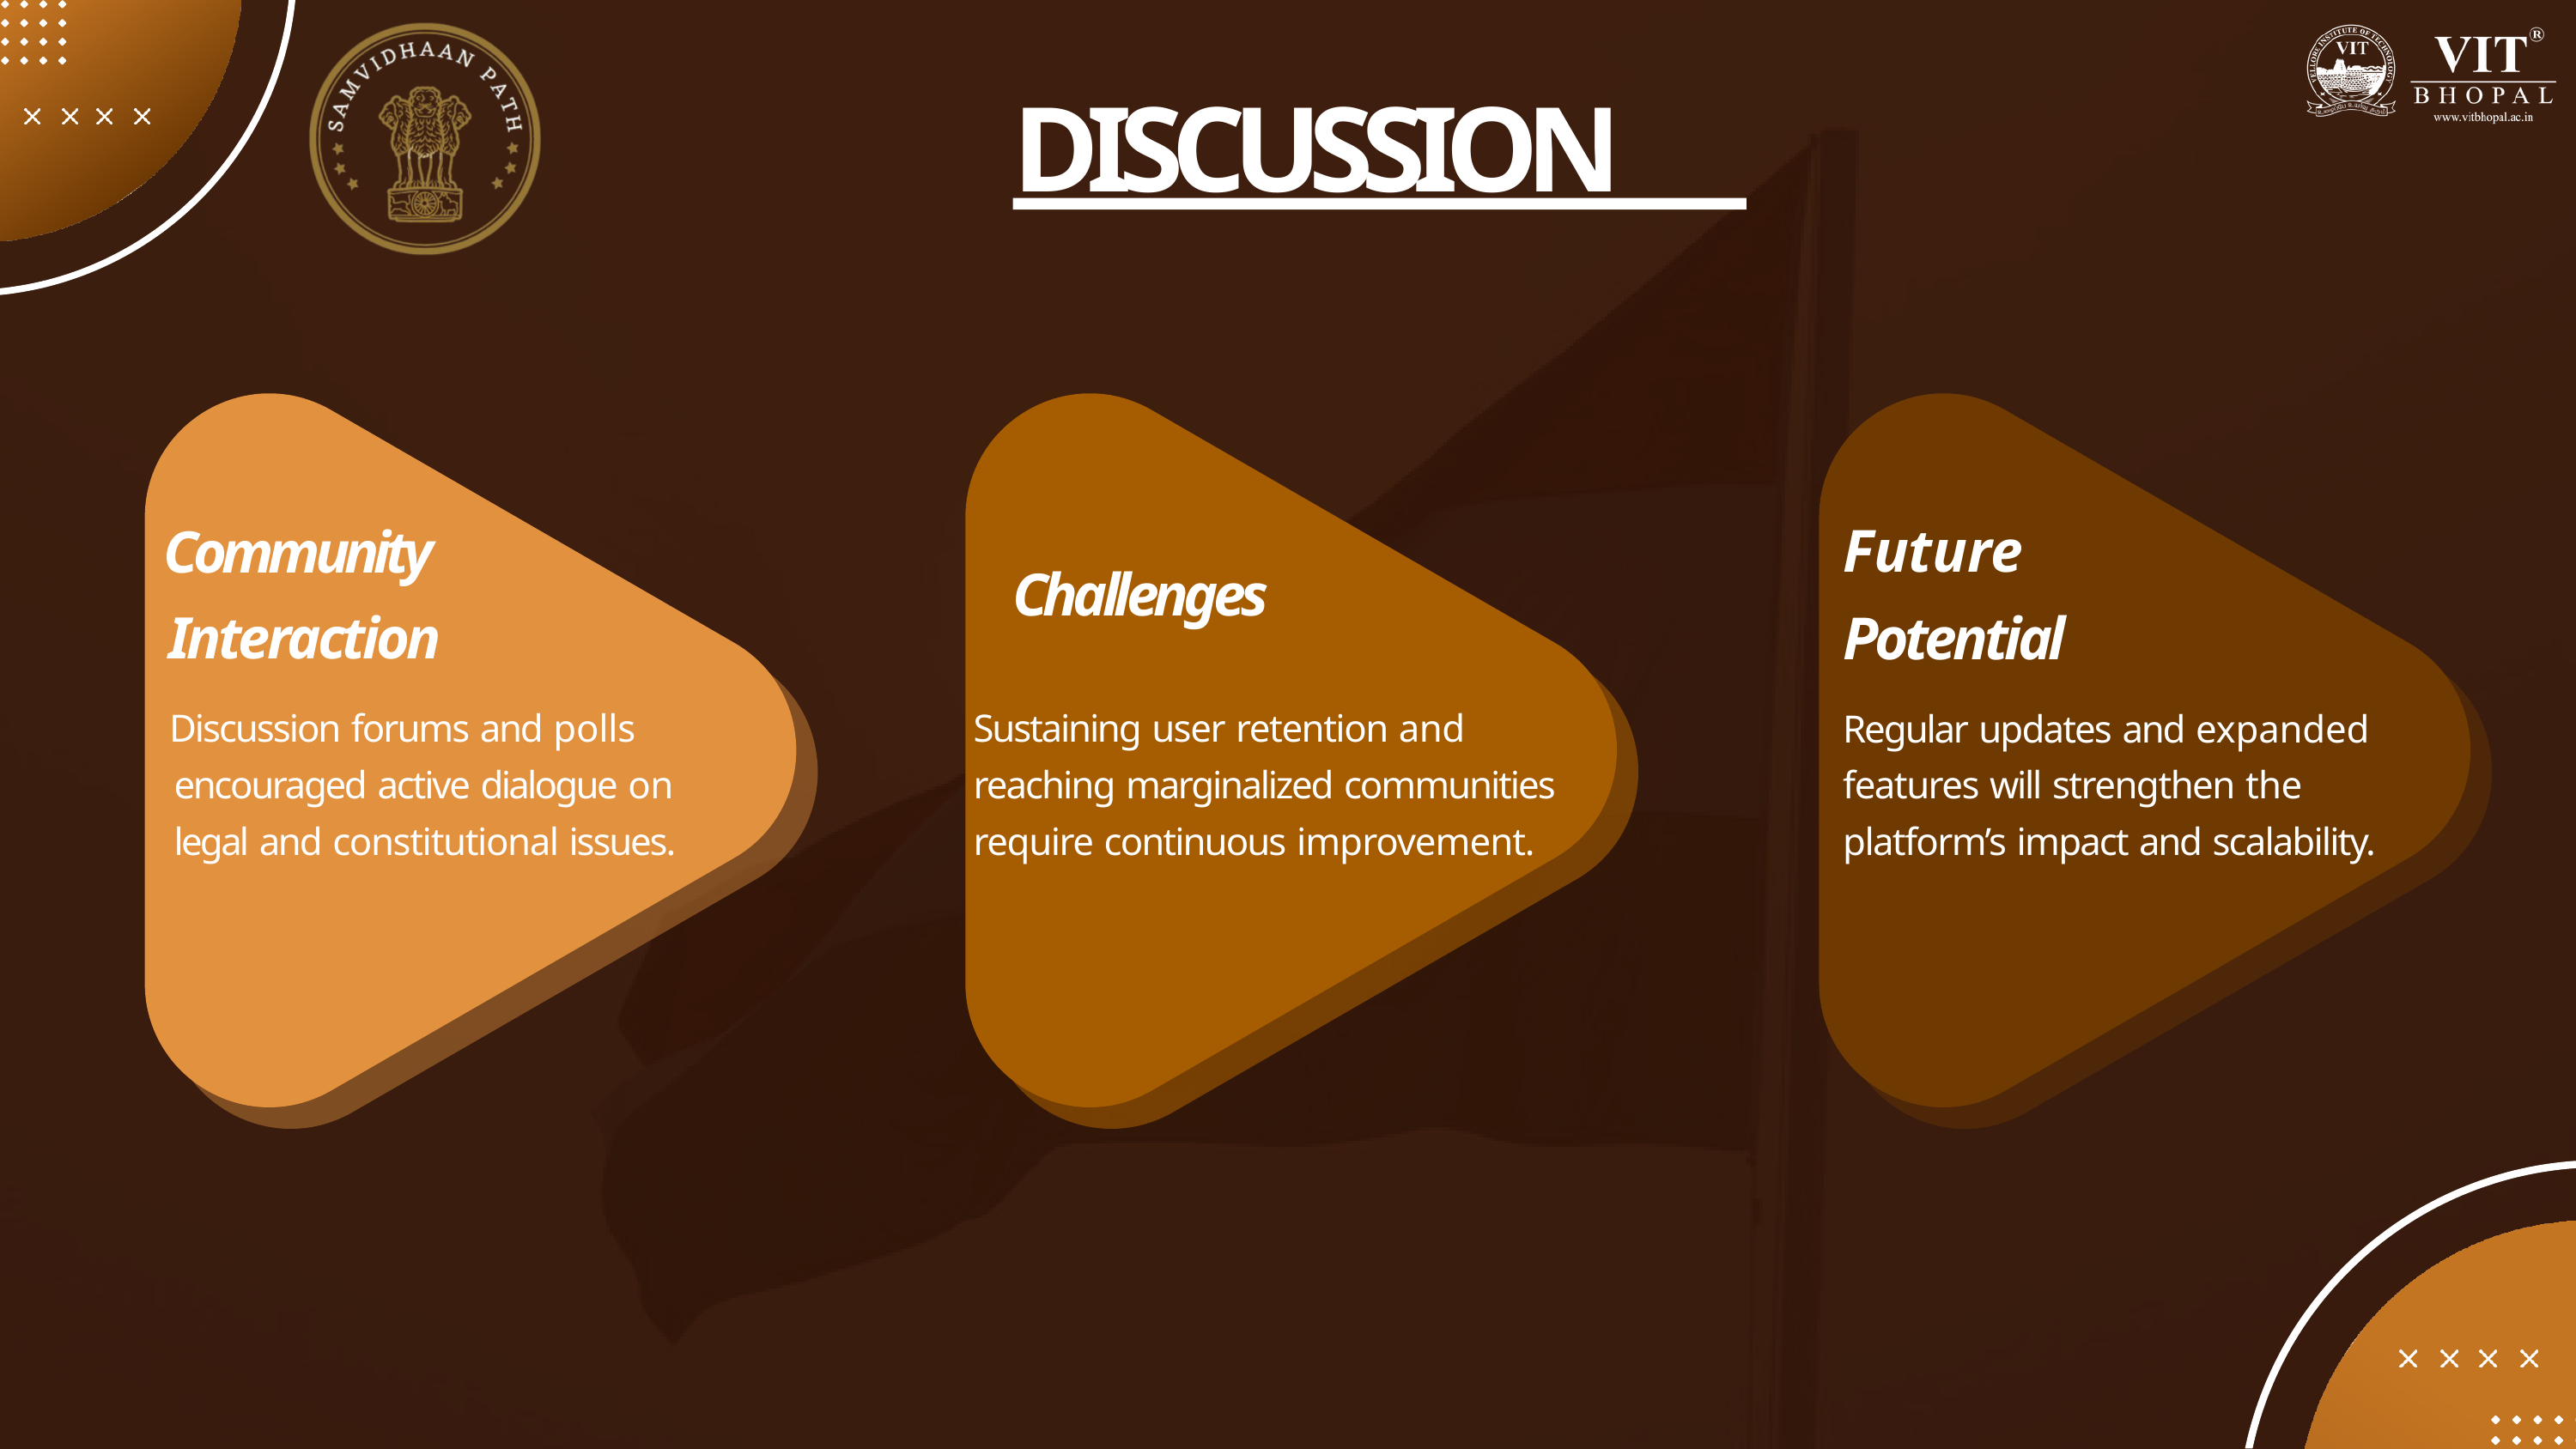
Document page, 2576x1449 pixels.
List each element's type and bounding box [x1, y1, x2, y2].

text_box [2245, 1161, 2576, 1449]
picture [2301, 20, 2561, 125]
text_box [0, 0, 242, 241]
text_box [0, 0, 2576, 1449]
picture [303, 20, 546, 258]
text_box [965, 392, 1639, 1130]
text_box [1819, 392, 2493, 1130]
text_box [144, 392, 818, 1130]
